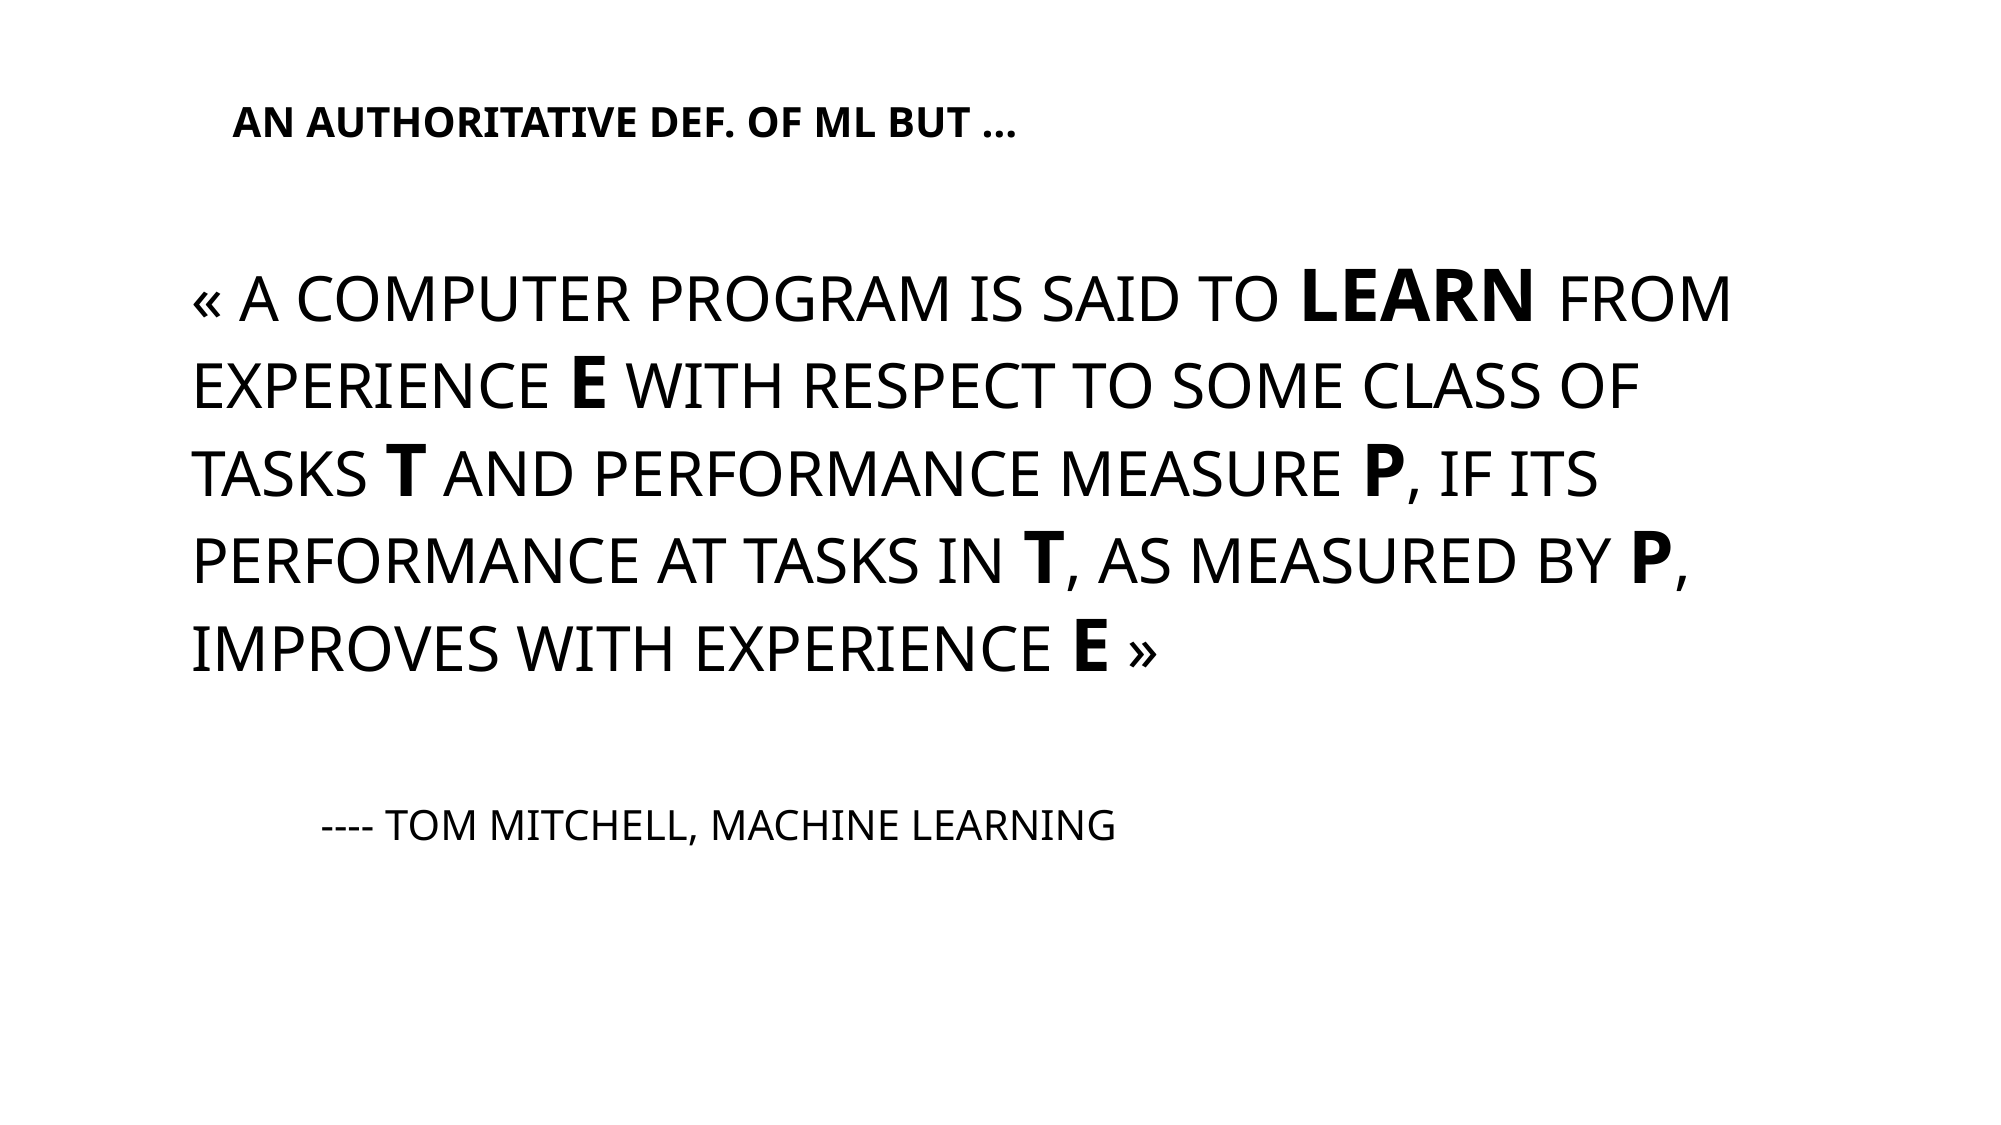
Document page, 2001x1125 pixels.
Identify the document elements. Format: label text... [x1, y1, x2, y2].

text_box ---- TOM MITCHELL, MACHINE LEARNING [305, 791, 1144, 856]
text_box « A COMPUTER PROGRAM IS SAID TO LEARN FROM EXPERIENCE E WITH RESPECT TO SOME CLASS OF TASKS T AND PERFORMANCE MEASURE P, IF ITS PERFORMANCE AT TASKS IN T, AS MEASURED BY P, IMPROVES WITH EXPERIENCE E » [176, 240, 1789, 694]
text_box AN AUTHORITATIVE DEF. OF ML BUT … [217, 88, 1033, 154]
